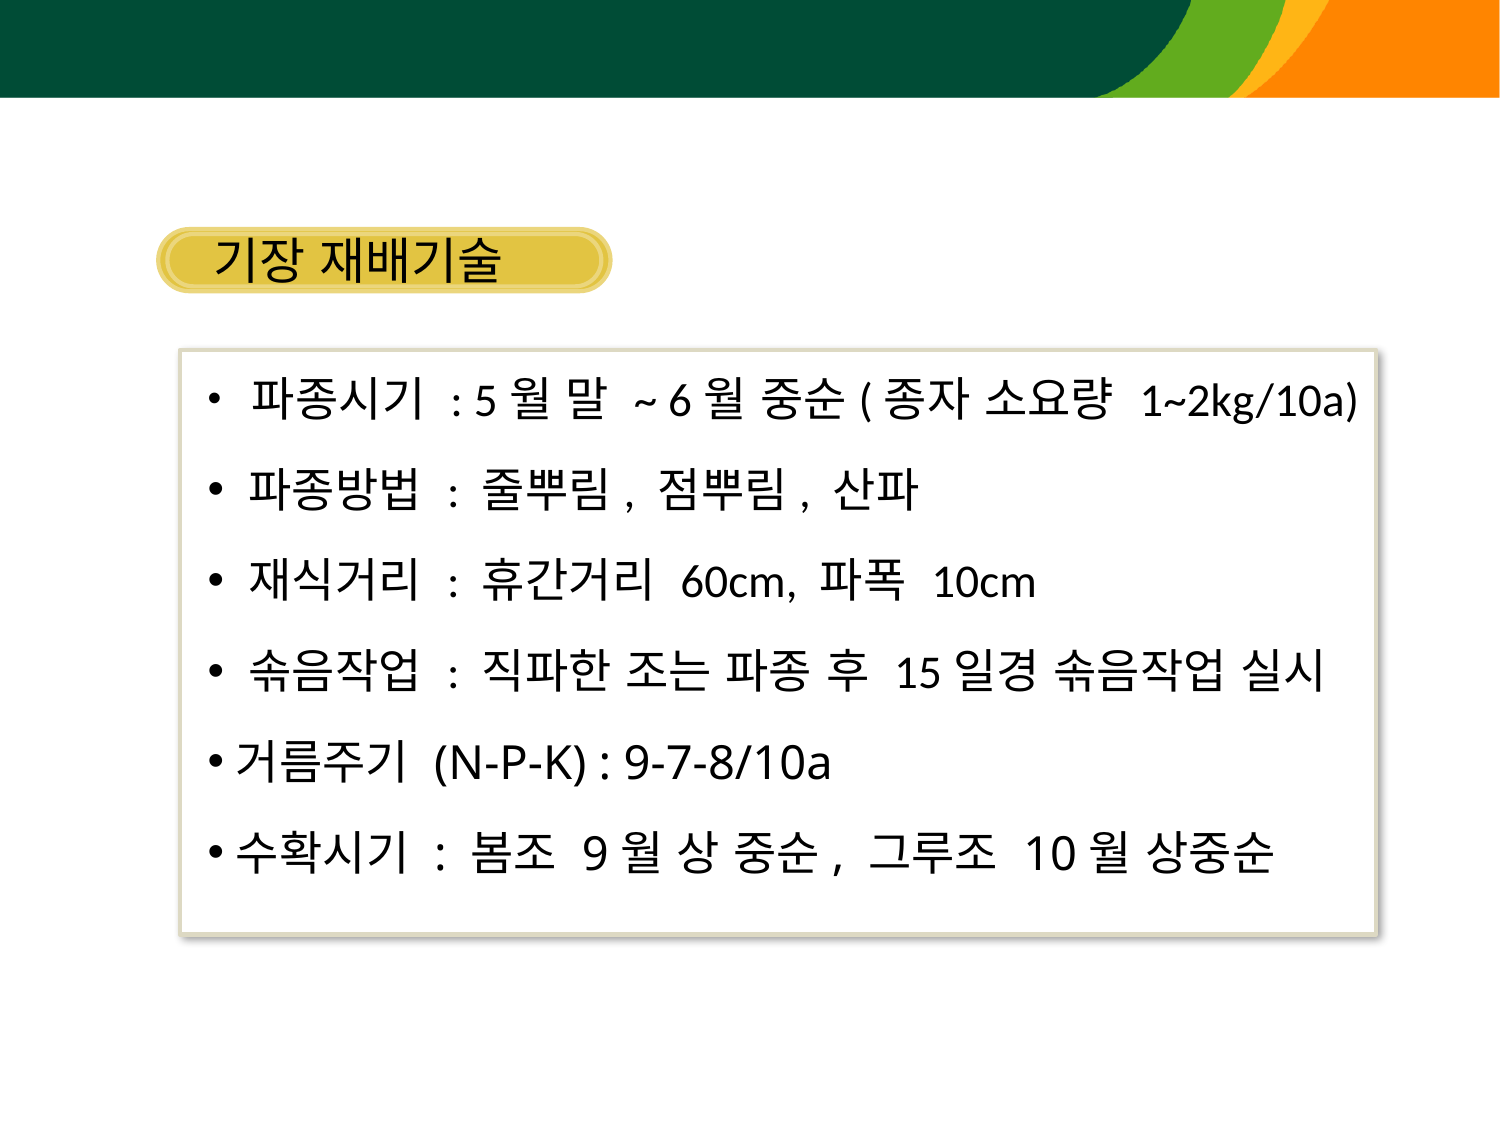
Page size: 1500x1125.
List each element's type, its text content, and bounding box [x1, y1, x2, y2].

text_box 파종시기 : 5월 말 ~ 6월 중순(종자 소요량 1~2kg/10a) 파종방법 : 줄뿌림, 점뿌림, 산파 재식거리 : 휴간거리 60cm, 파폭 10cm 솎음작업 : 직파한 조는 파종 후 15일경 솎음작업 실시 거름주기 (N-P-K) : 9-7-8/10a 수확시기 : 봄조 9월 상 중순, 그루조 10월 상중순 [178, 348, 1378, 937]
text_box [157, 228, 611, 292]
picture [0, 0, 1500, 98]
text_box [44, 61, 901, 121]
